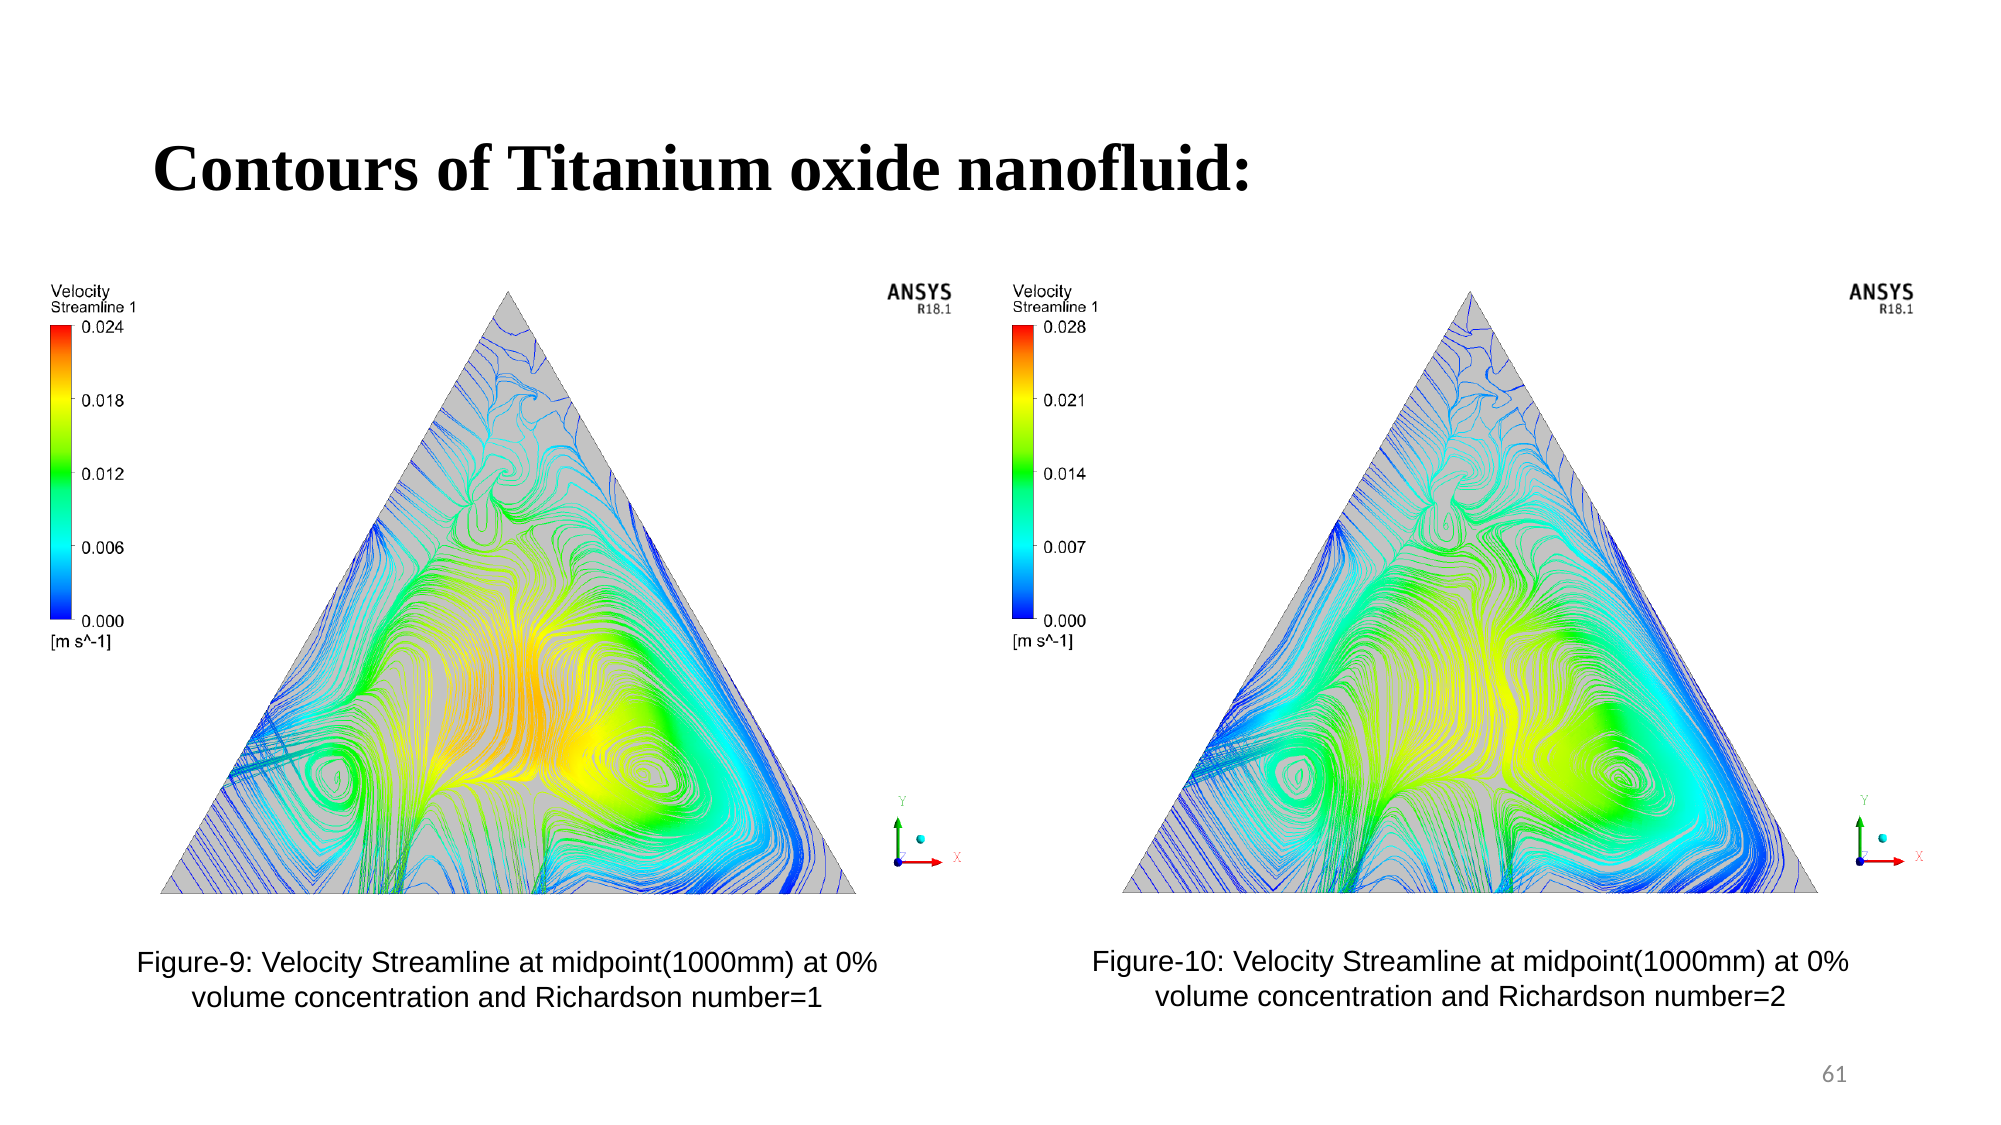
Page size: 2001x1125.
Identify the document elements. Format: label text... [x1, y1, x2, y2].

slide_number 61 [1412, 1042, 1863, 1103]
title Contours of Titanium oxide nanofluid: [137, 59, 1863, 278]
text_box Figure-9: Velocity Streamline at midpoint(1000mm) at 0% volume concentration and Richardson number=1 [104, 935, 912, 1021]
picture [1008, 261, 1931, 924]
picture [46, 261, 969, 924]
text_box Figure-10: Velocity Streamline at midpoint(1000mm) at 0% volume concentration and Richardson number=2 [1067, 935, 1875, 1020]
